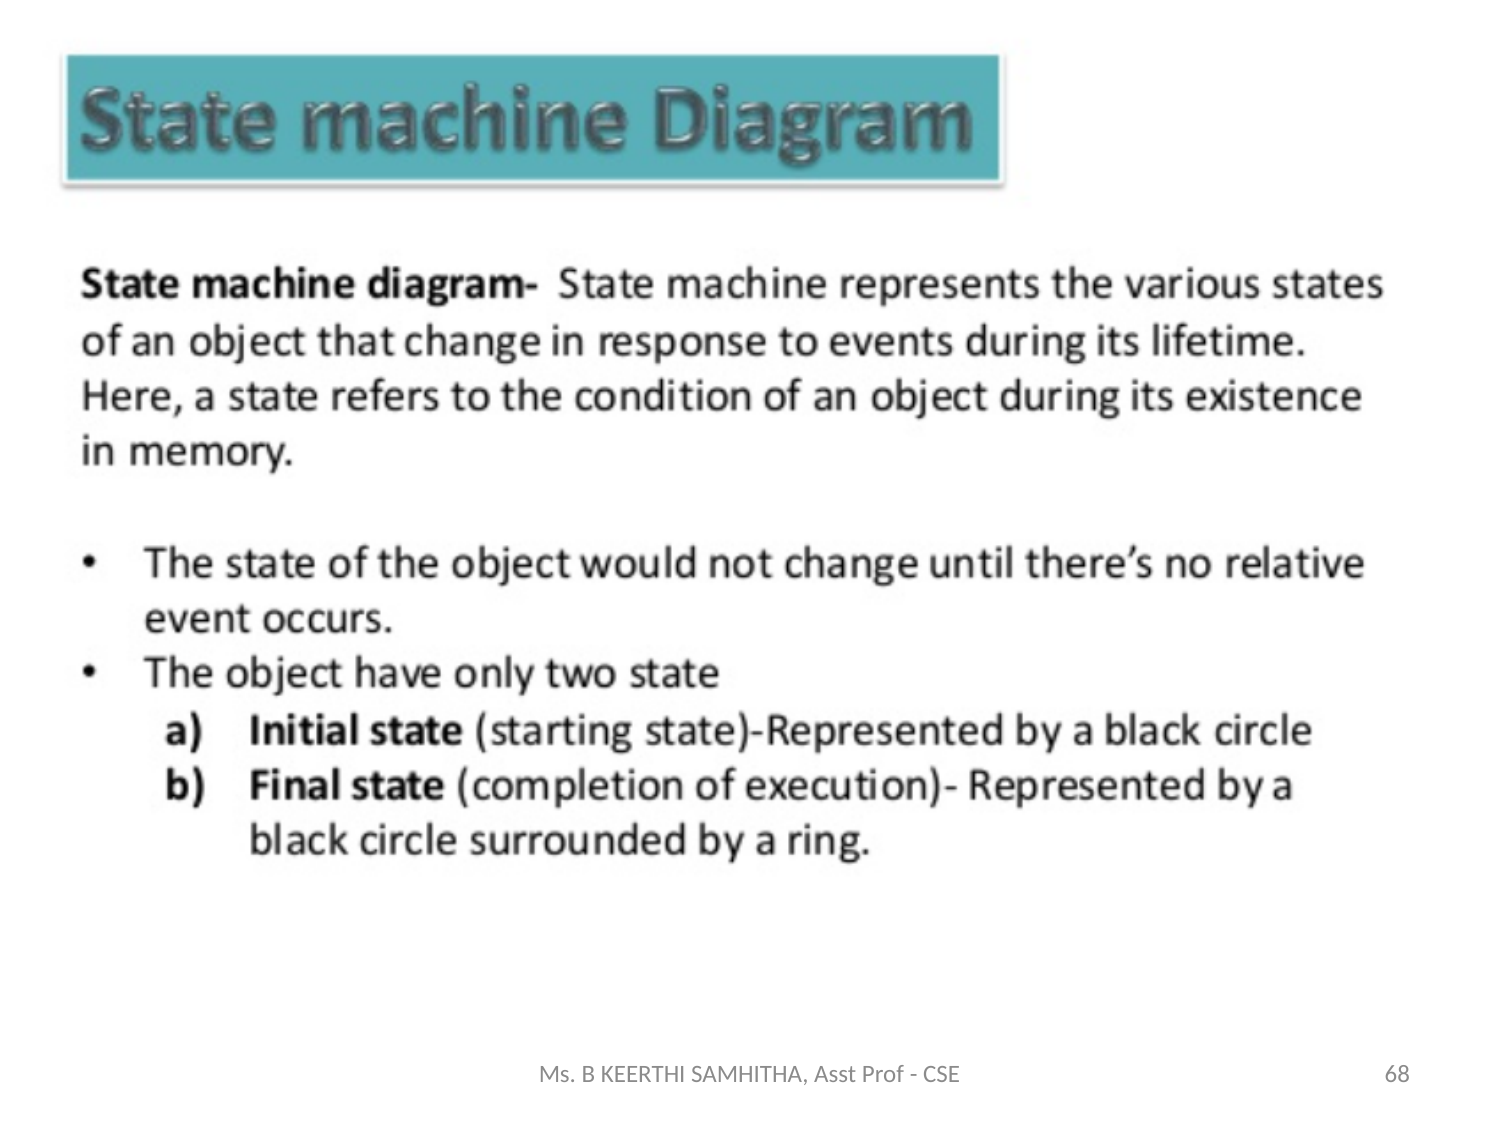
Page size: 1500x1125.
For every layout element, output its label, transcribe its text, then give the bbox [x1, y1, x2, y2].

footer Ms. B KEERTHI SAMHITHA, Asst Prof - CSE [512, 1042, 988, 1103]
picture [17, 18, 1500, 918]
slide_number 68 [1074, 1042, 1425, 1103]
